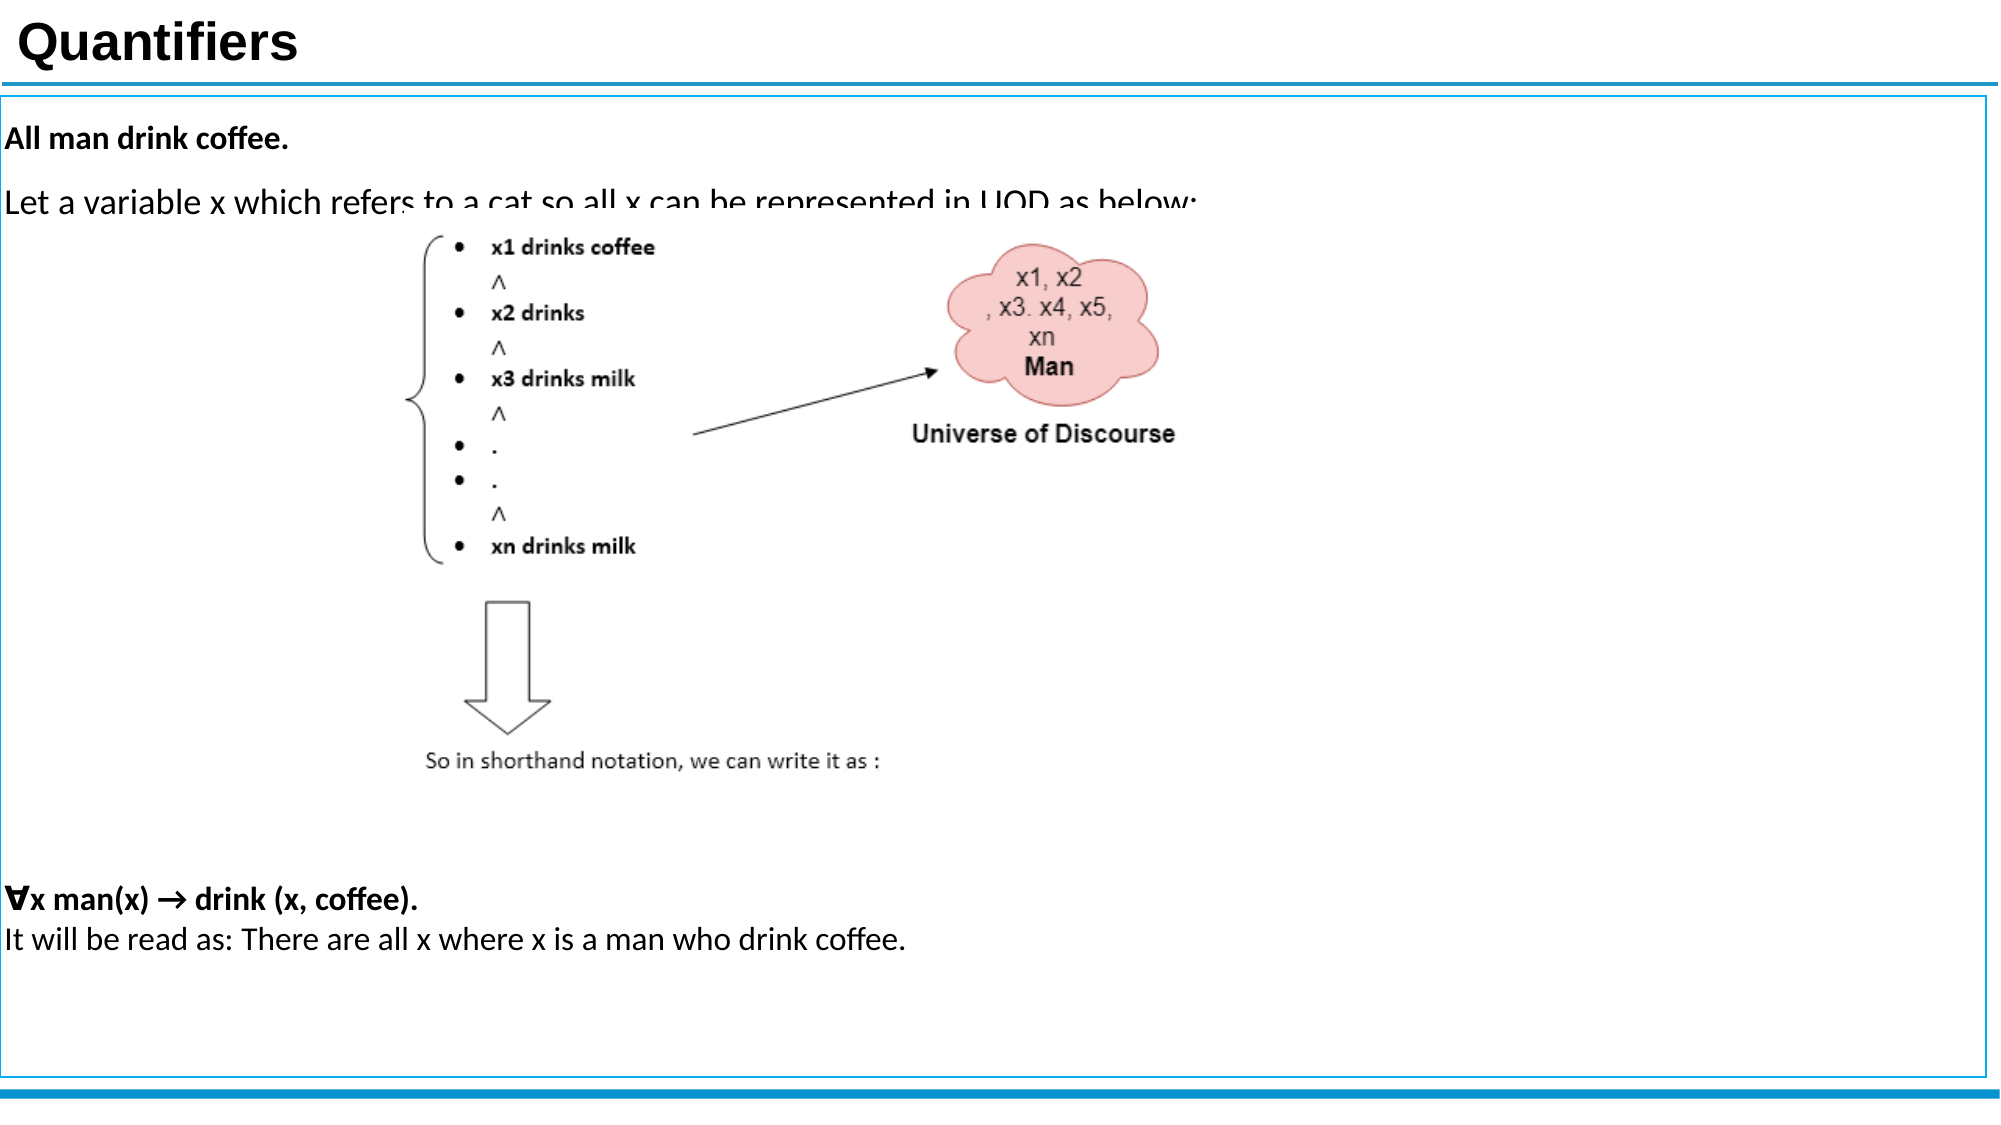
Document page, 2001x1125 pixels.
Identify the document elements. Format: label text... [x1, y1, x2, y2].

picture [404, 208, 1235, 793]
text_box Quantifiers [14, 7, 1198, 72]
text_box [0, 95, 1986, 1110]
text_box [1990, 1089, 2000, 1099]
